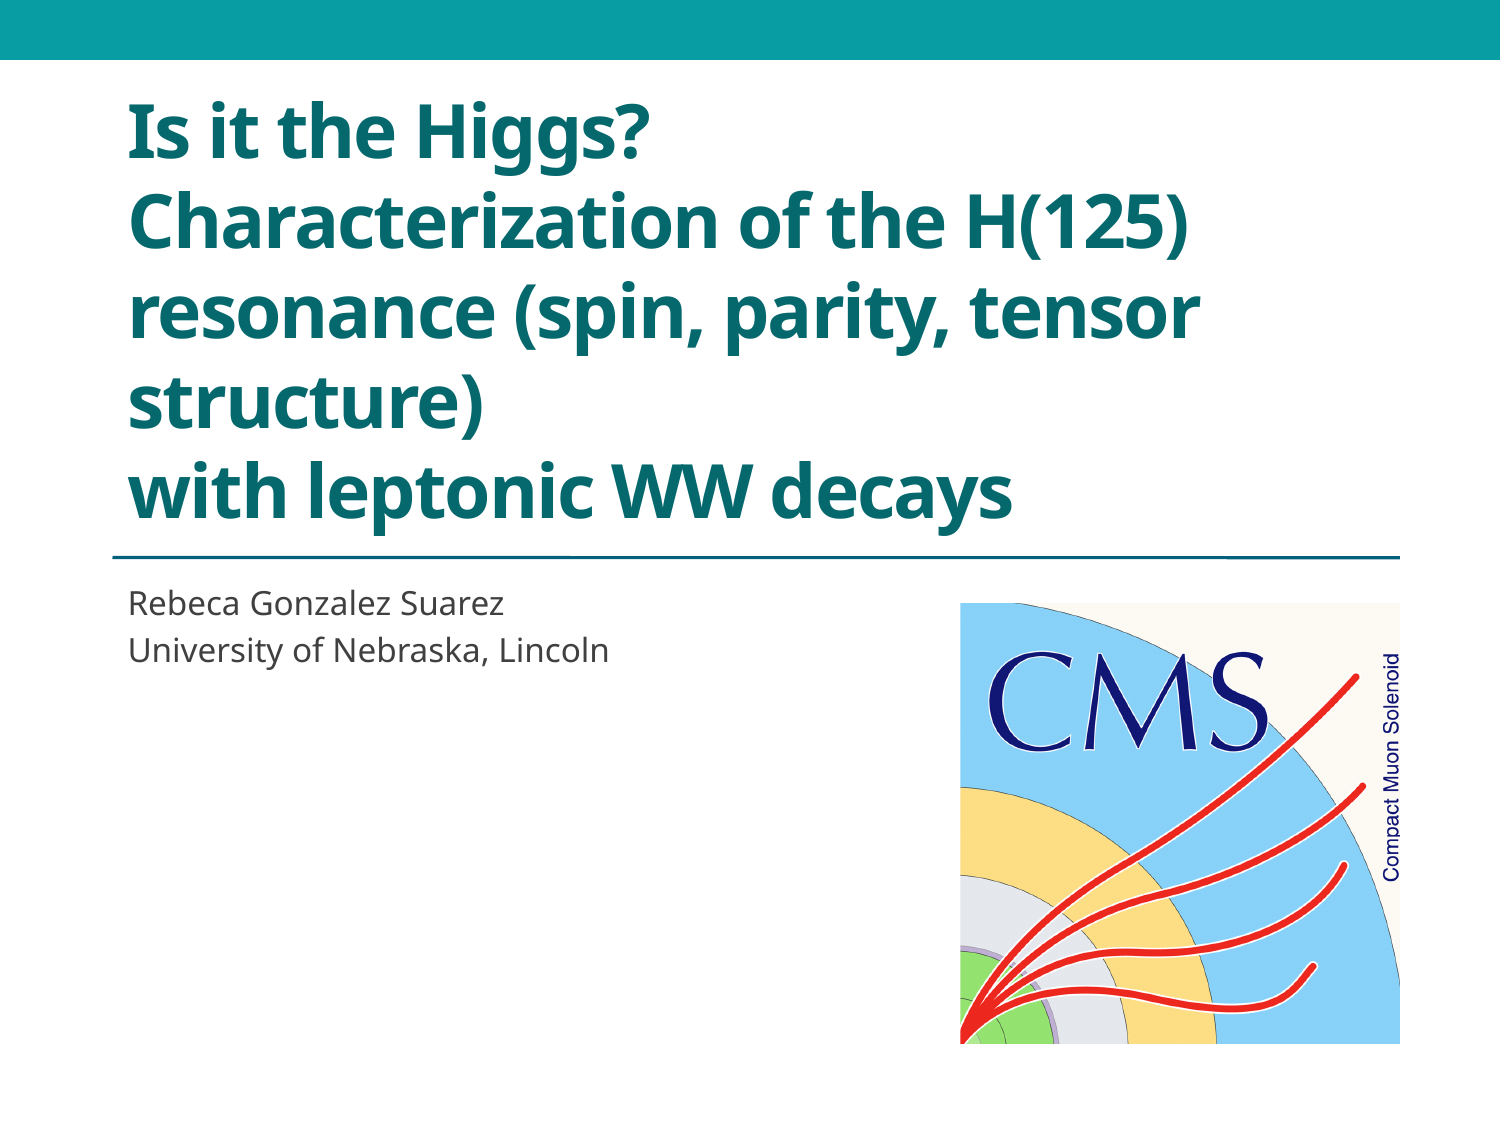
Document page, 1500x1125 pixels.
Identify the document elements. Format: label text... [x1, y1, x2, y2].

picture [960, 602, 1401, 1045]
subtitle Rebeca Gonzalez Suarez University of Nebraska, Lincoln [112, 575, 1163, 863]
title Is it the Higgs? Characterization of the H(125) resonance (spin, parity, tensor structure) with leptonic WW decays [112, 224, 1400, 542]
